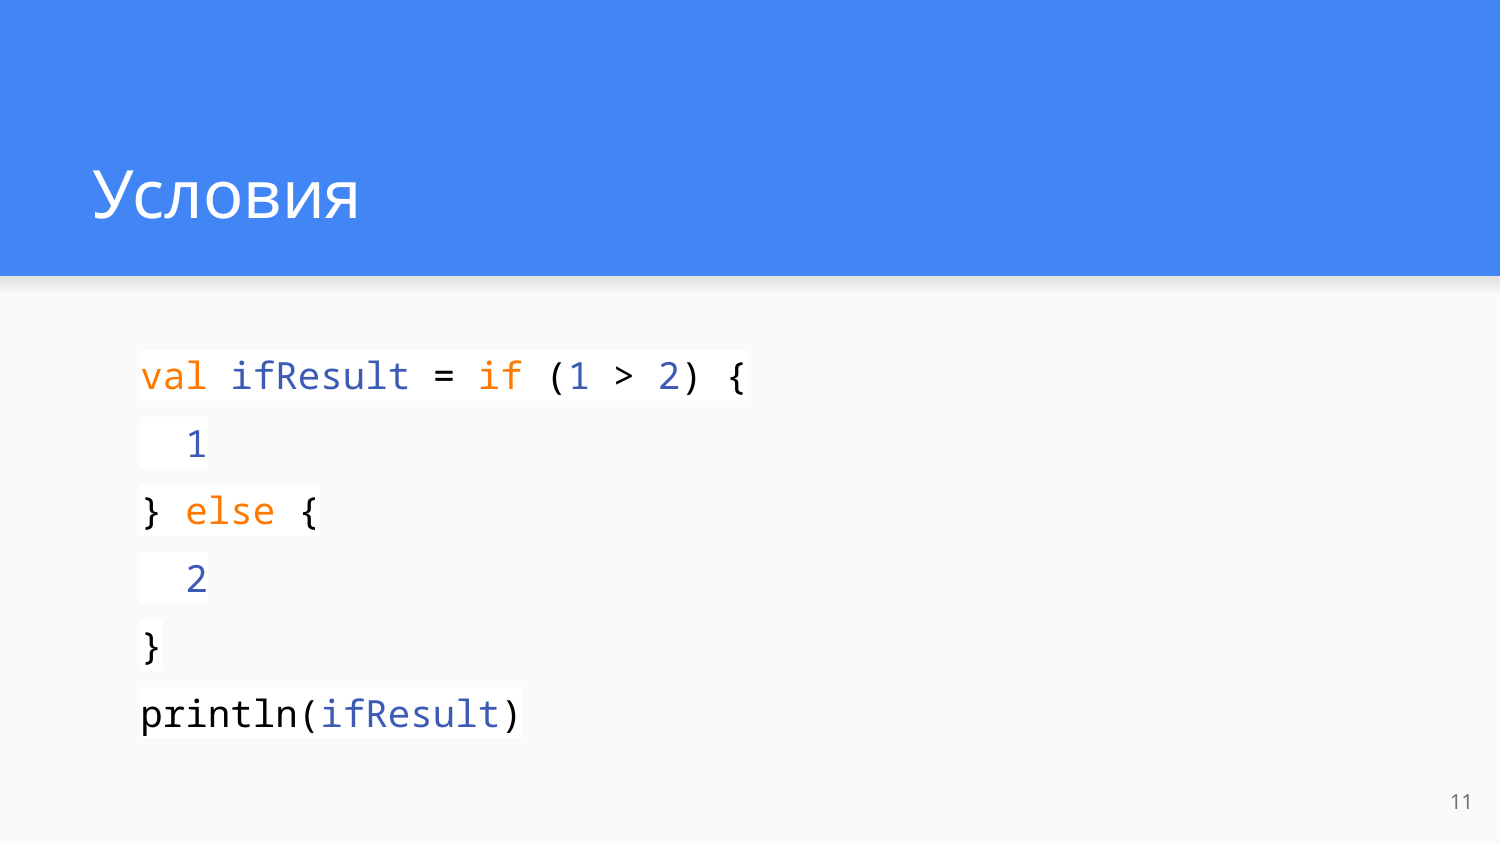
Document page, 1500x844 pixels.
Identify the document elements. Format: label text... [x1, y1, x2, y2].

list val ifResult = if (1 > 2) { 1 } else { 2 } println(ifResult) [77, 314, 1427, 760]
title Условия [77, 121, 1427, 248]
slide_number 11 [1398, 770, 1489, 835]
